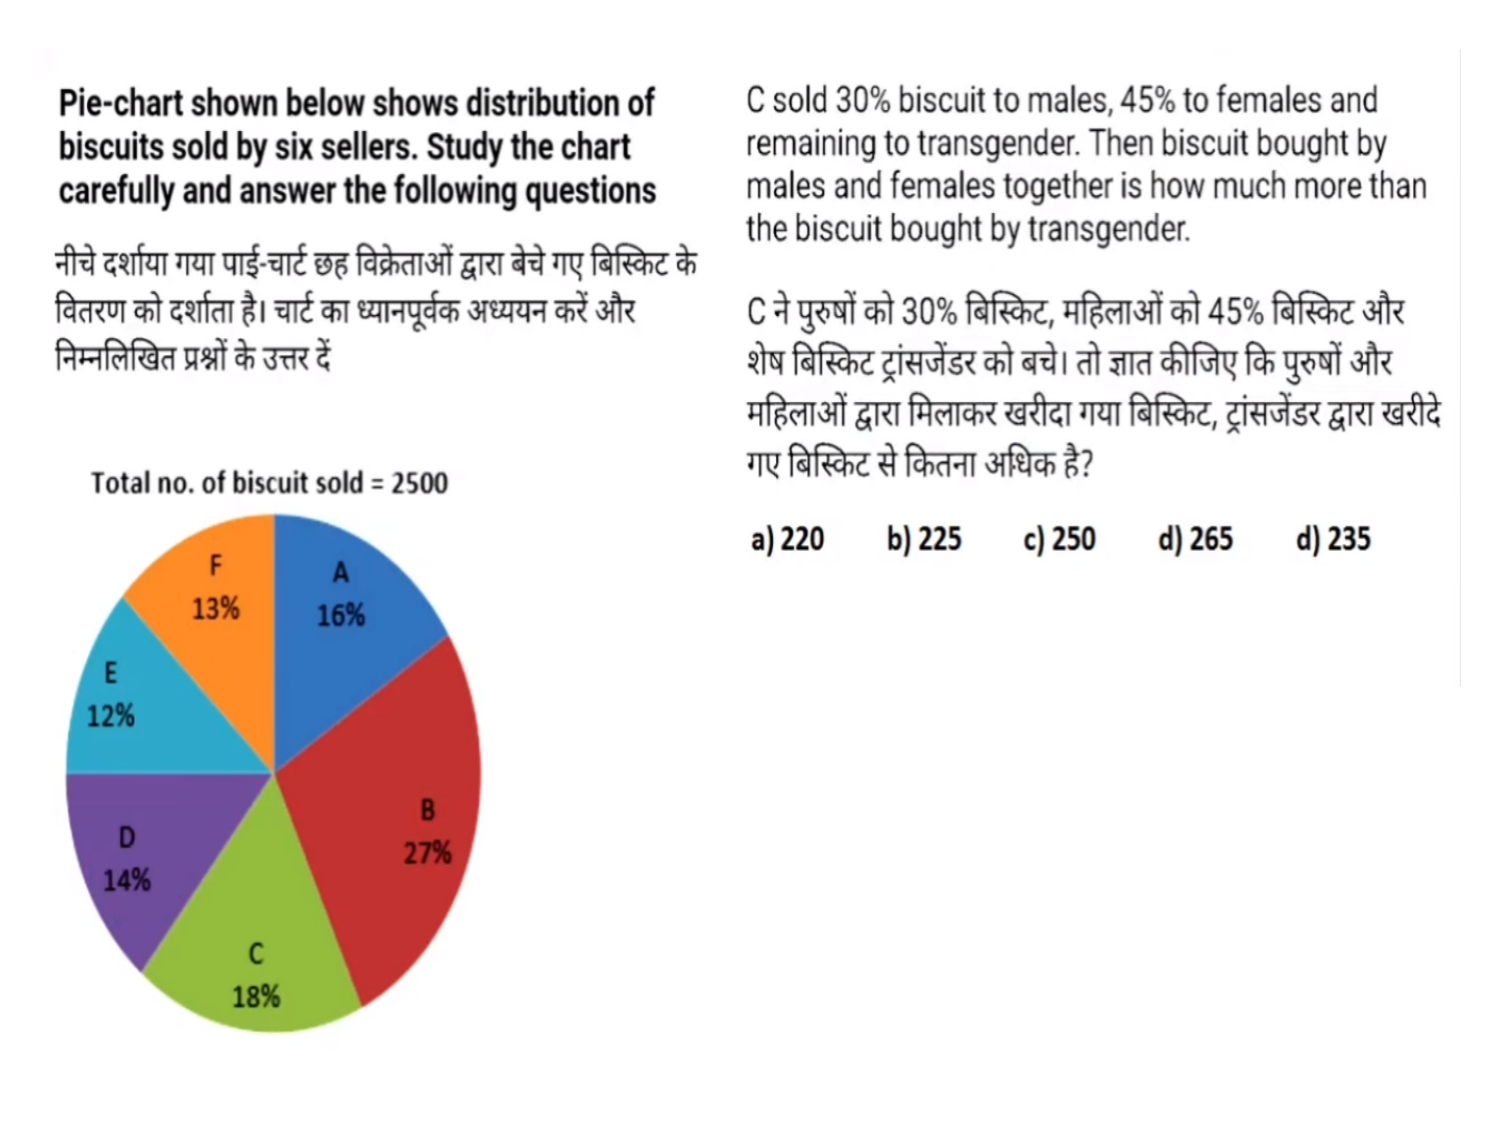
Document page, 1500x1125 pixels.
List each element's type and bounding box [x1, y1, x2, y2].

picture [37, 49, 1461, 1051]
